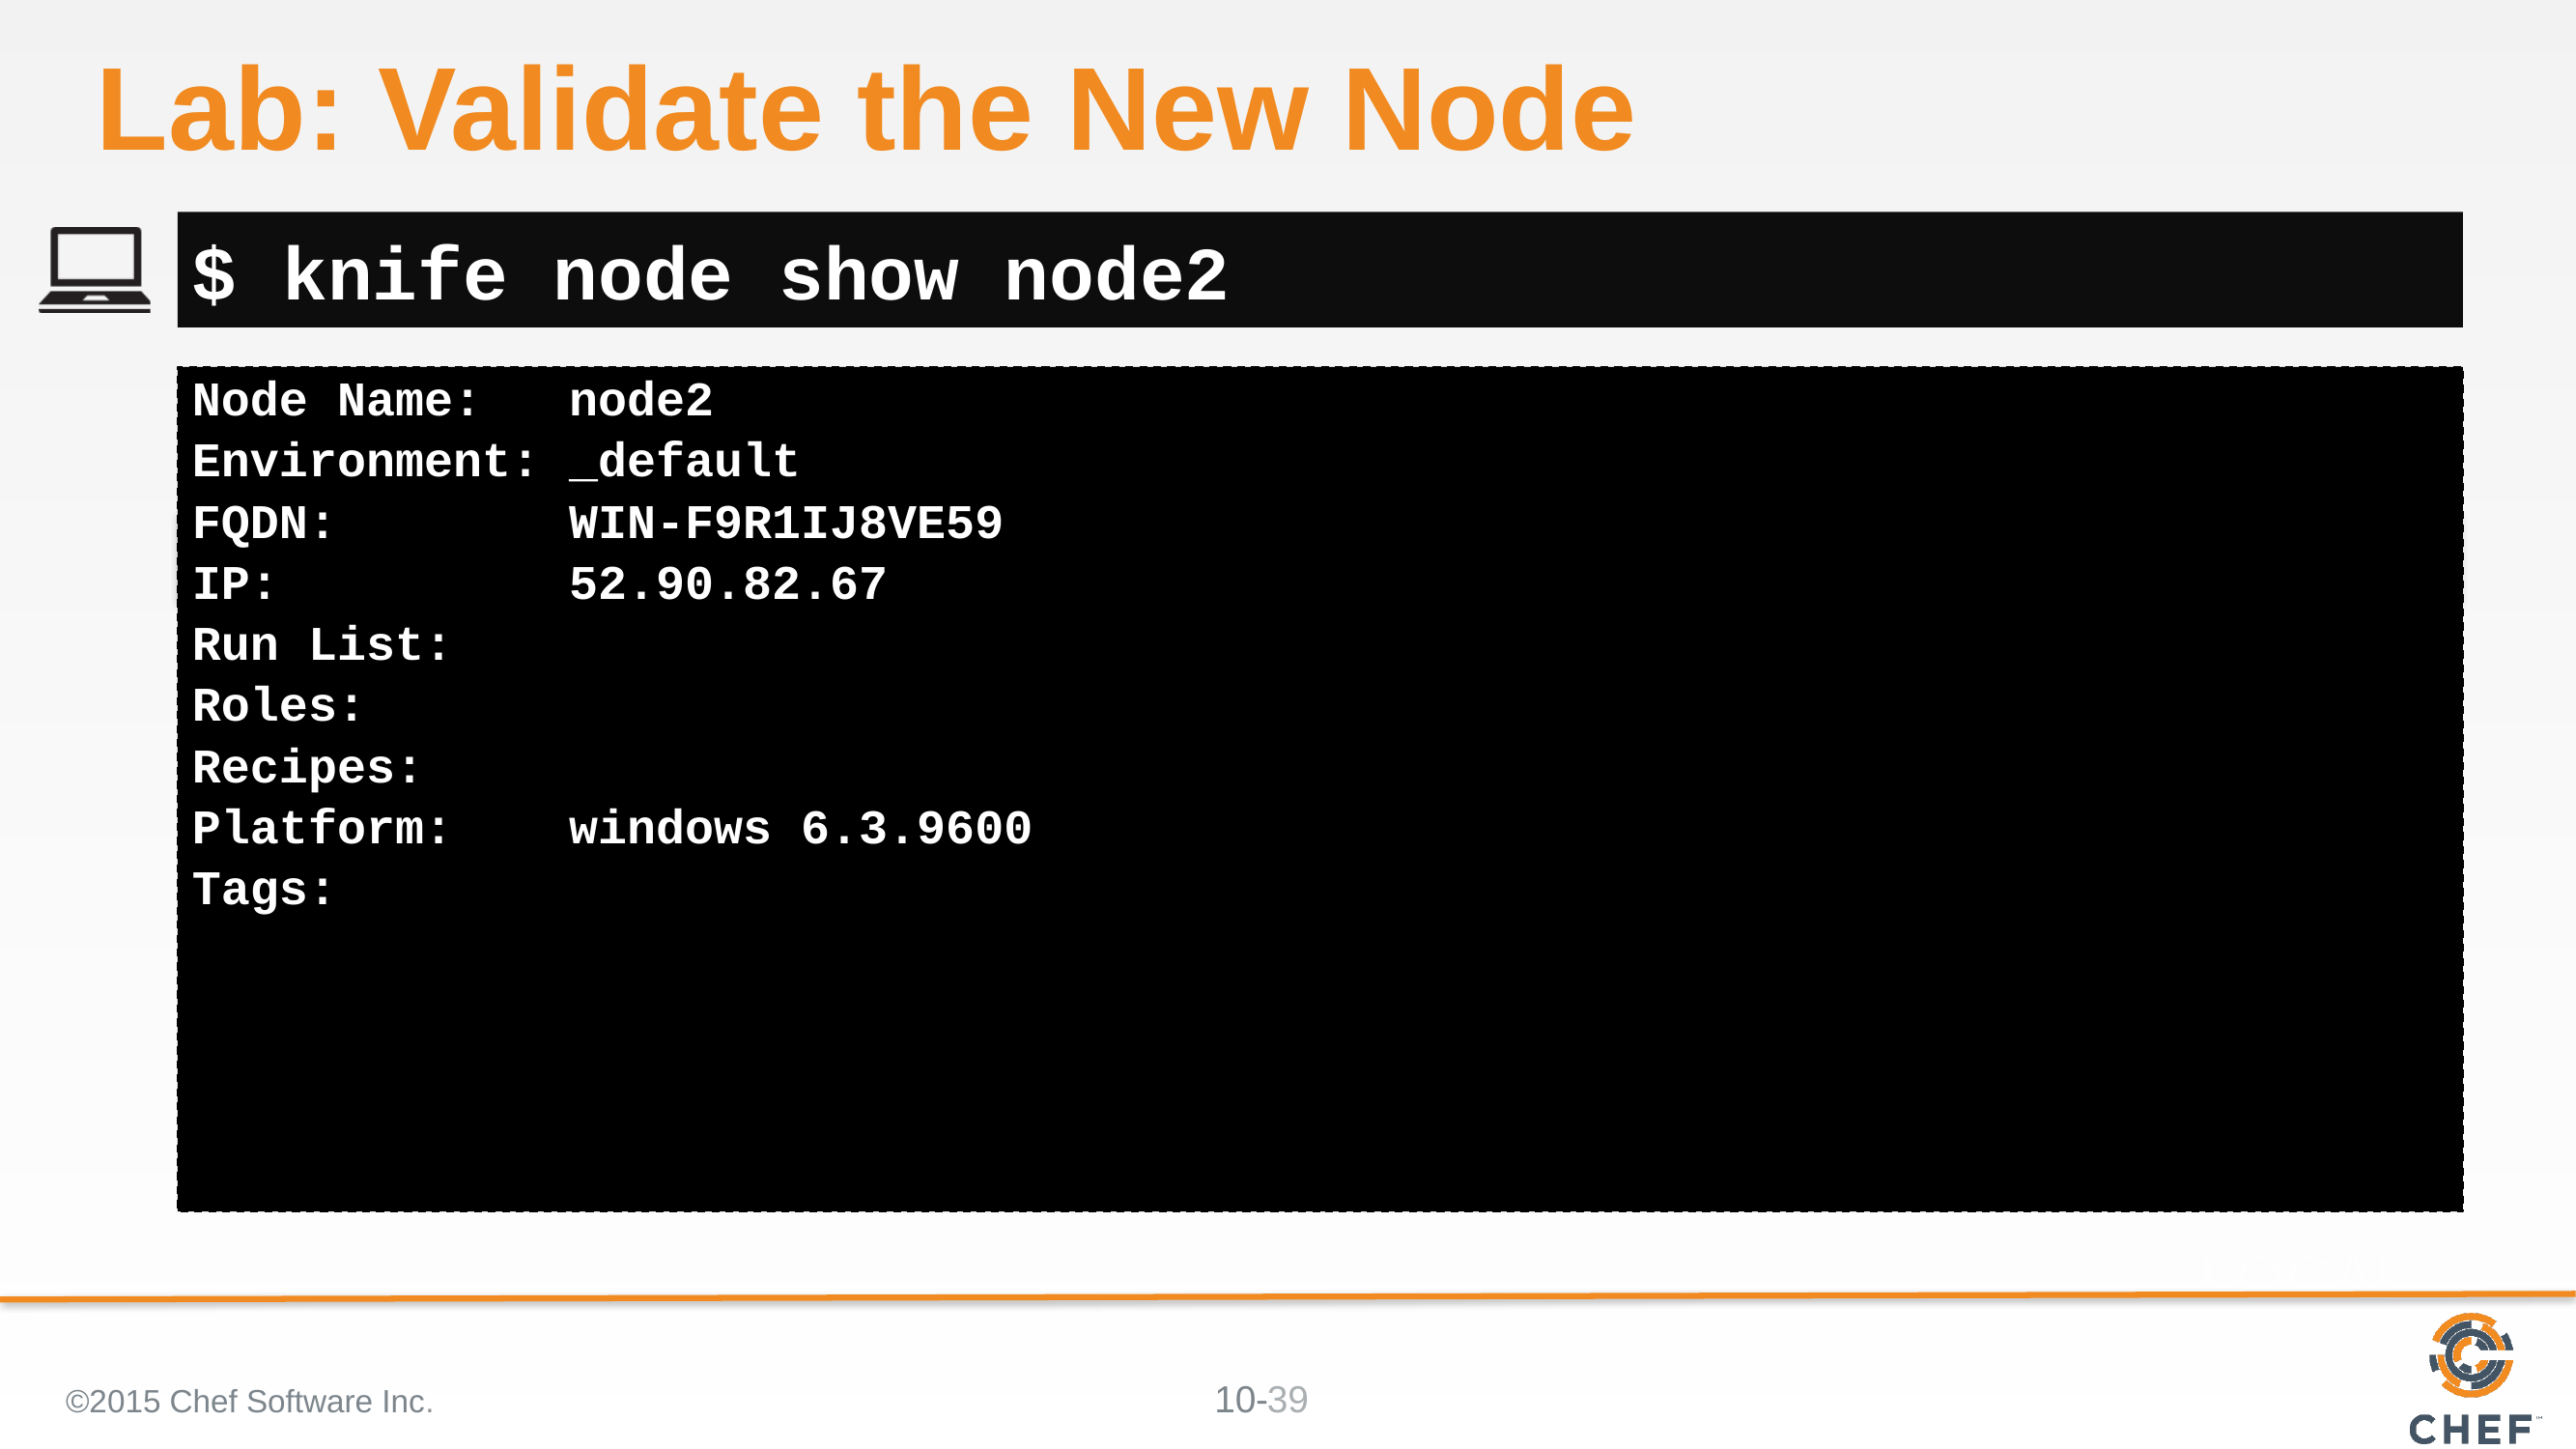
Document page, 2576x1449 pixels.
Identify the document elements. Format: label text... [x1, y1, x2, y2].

title Lab: Validate the New Node [96, 48, 2463, 180]
list $ knife node show node2 [177, 212, 2463, 327]
picture [2399, 1297, 2550, 1449]
slide_number 39 [998, 1359, 1578, 1437]
list Node Name: node2 Environment: _default FQDN: WIN-F9R1IJ8VE59 IP: 52.90.82.67 Run List: Roles: Recipes: Platform: windows 6.3.9600 Tags: [177, 366, 2464, 1212]
footer ©2015 Chef Software Inc. [51, 1359, 952, 1440]
